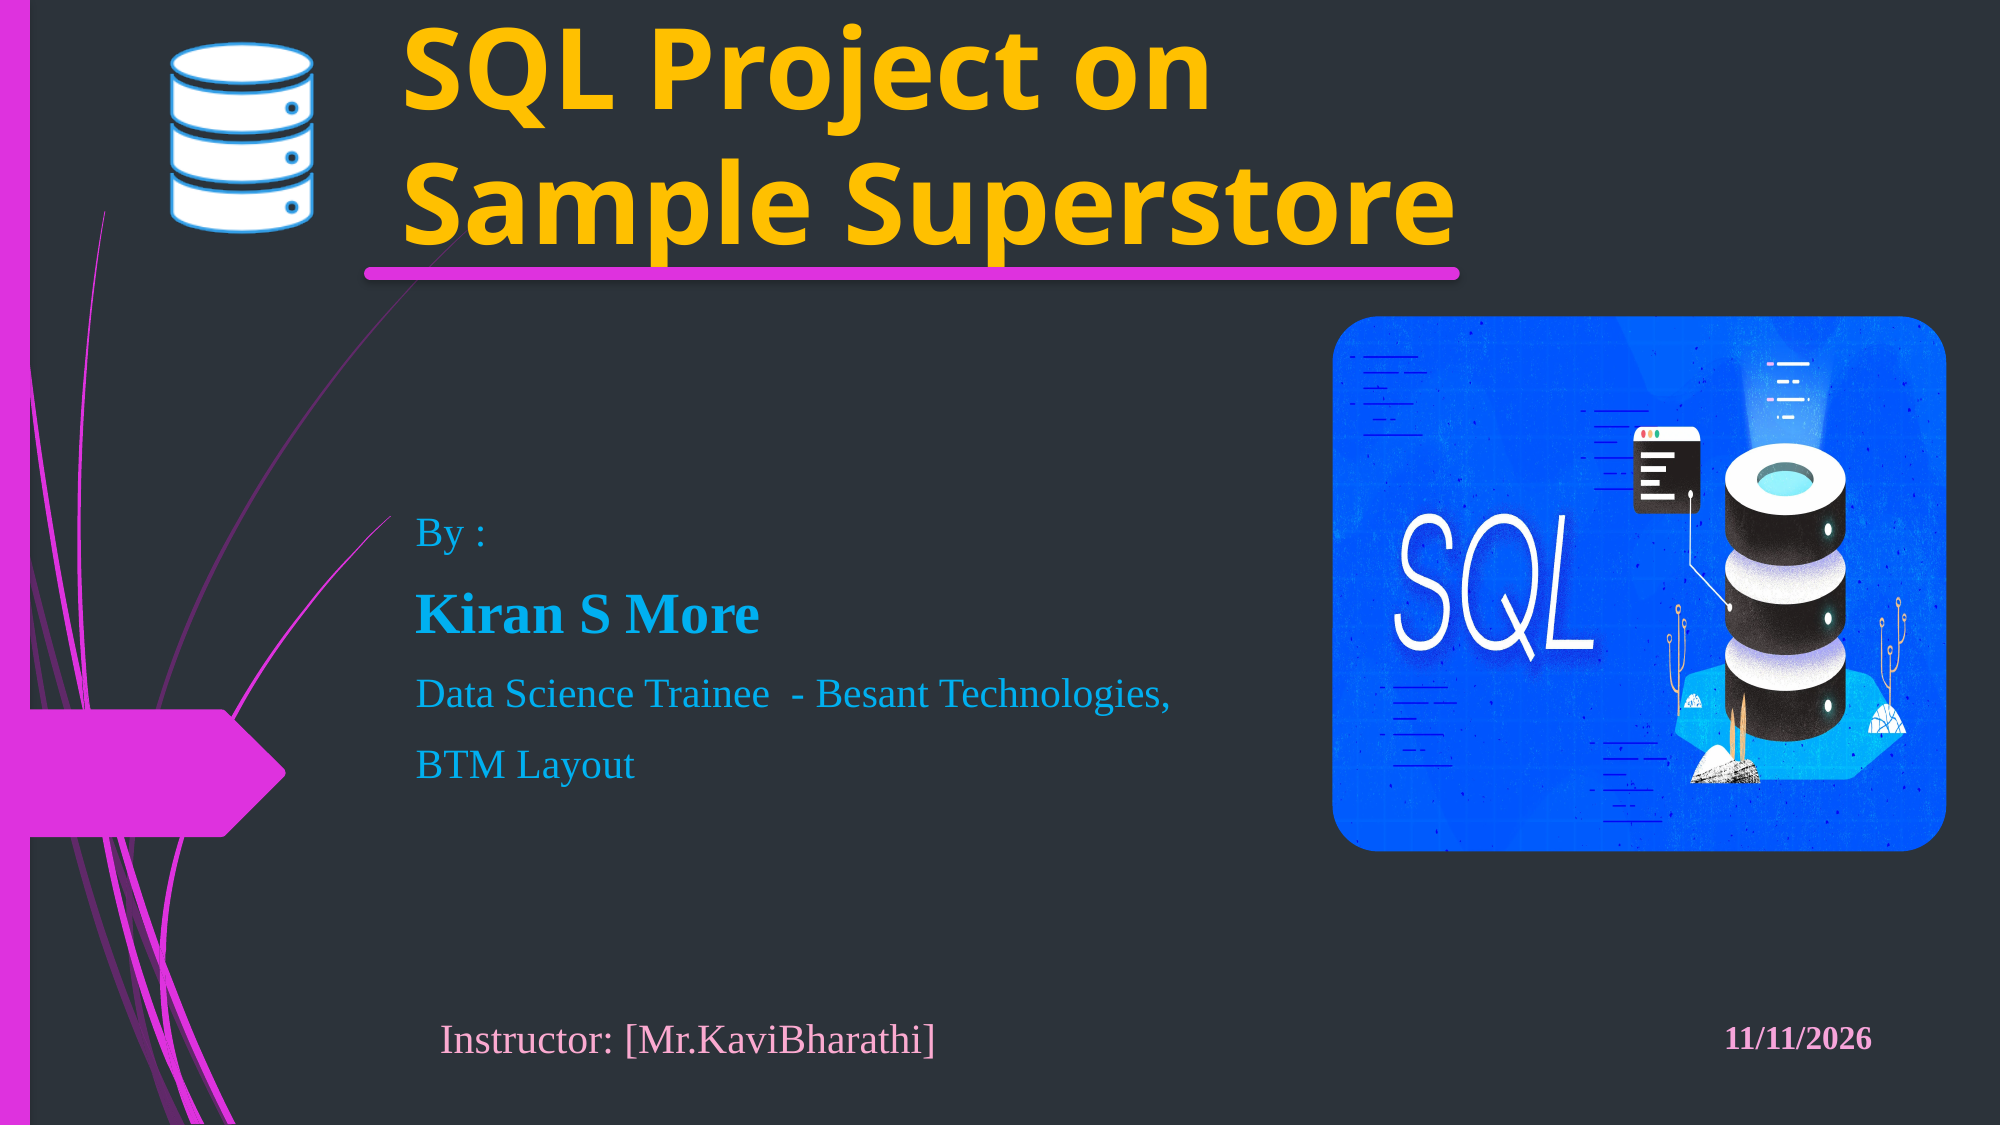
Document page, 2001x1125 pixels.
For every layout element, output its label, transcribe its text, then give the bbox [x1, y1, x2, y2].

subtitle By : Kiran S More Data Science Trainee - Besant Technologies, BTM Layout [400, 425, 1321, 813]
picture [1332, 316, 1947, 852]
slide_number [1699, 1005, 1888, 1067]
picture [122, 19, 362, 257]
title SQL Project on Sample Superstore [386, 2, 1887, 275]
footer Instructor: [Mr.KaviBharathi] [424, 1006, 1675, 1067]
